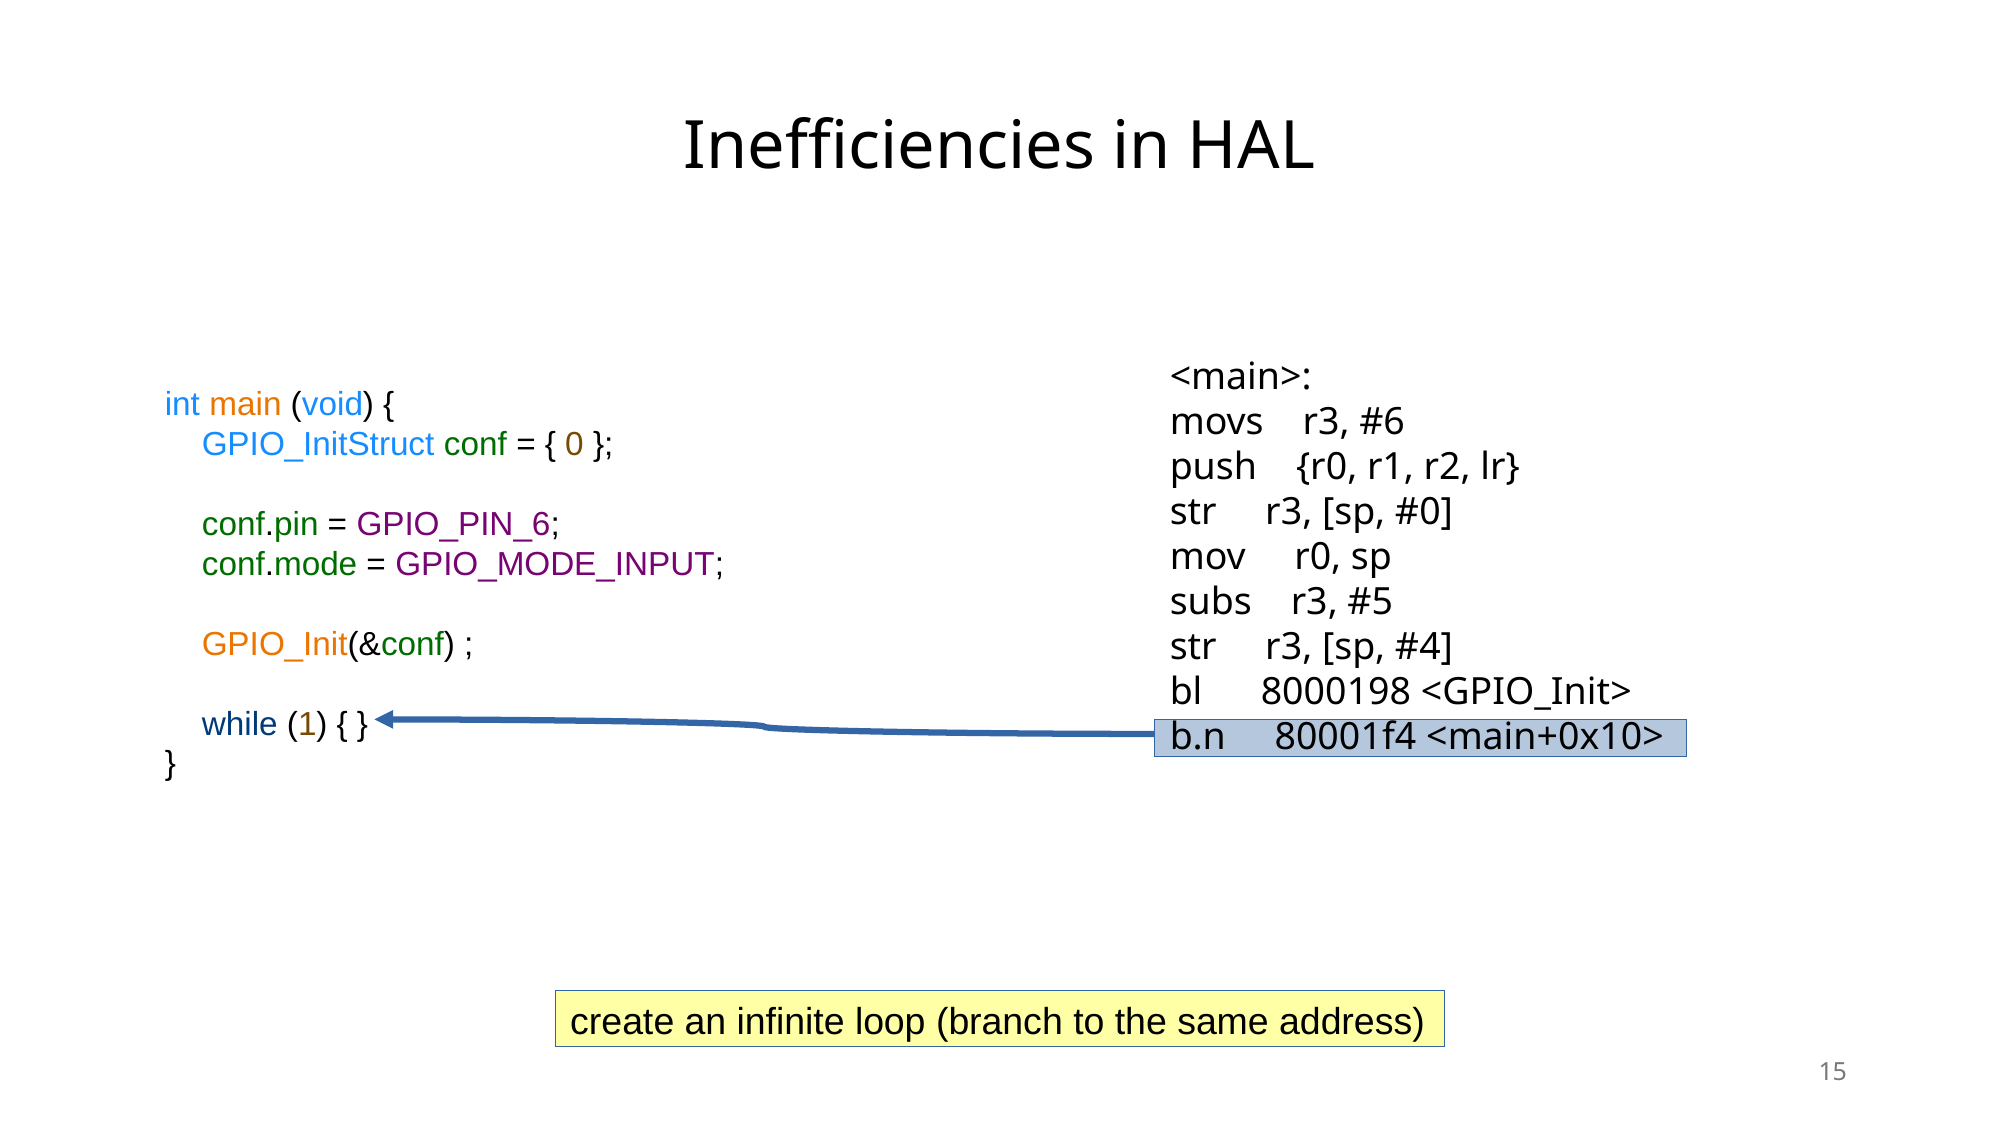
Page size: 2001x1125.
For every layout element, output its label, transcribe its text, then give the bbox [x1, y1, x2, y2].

text_box create an infinite loop (branch to the same address) [555, 990, 1445, 1047]
slide_number 15 [1412, 1042, 1862, 1102]
text_box [374, 713, 1154, 735]
text_box <main>: movs r3, #6 push {r0, r1, r2, lr} str r3, [sp, #0] mov r0, sp subs r3, #5 str r3, [sp, #4] bl 8000198 <GPIO_Init> b.n 80001f4 <main+0x10> [1154, 345, 1867, 850]
text_box int main (void) { GPIO_InitStruct conf = { 0 }; conf.pin = GPIO_PIN_6; conf.mode = GPIO_MODE_INPUT; GPIO_Init(&conf) ; while (1) { } } [150, 375, 937, 787]
text_box Inefficiencies in HAL [317, 103, 1683, 270]
